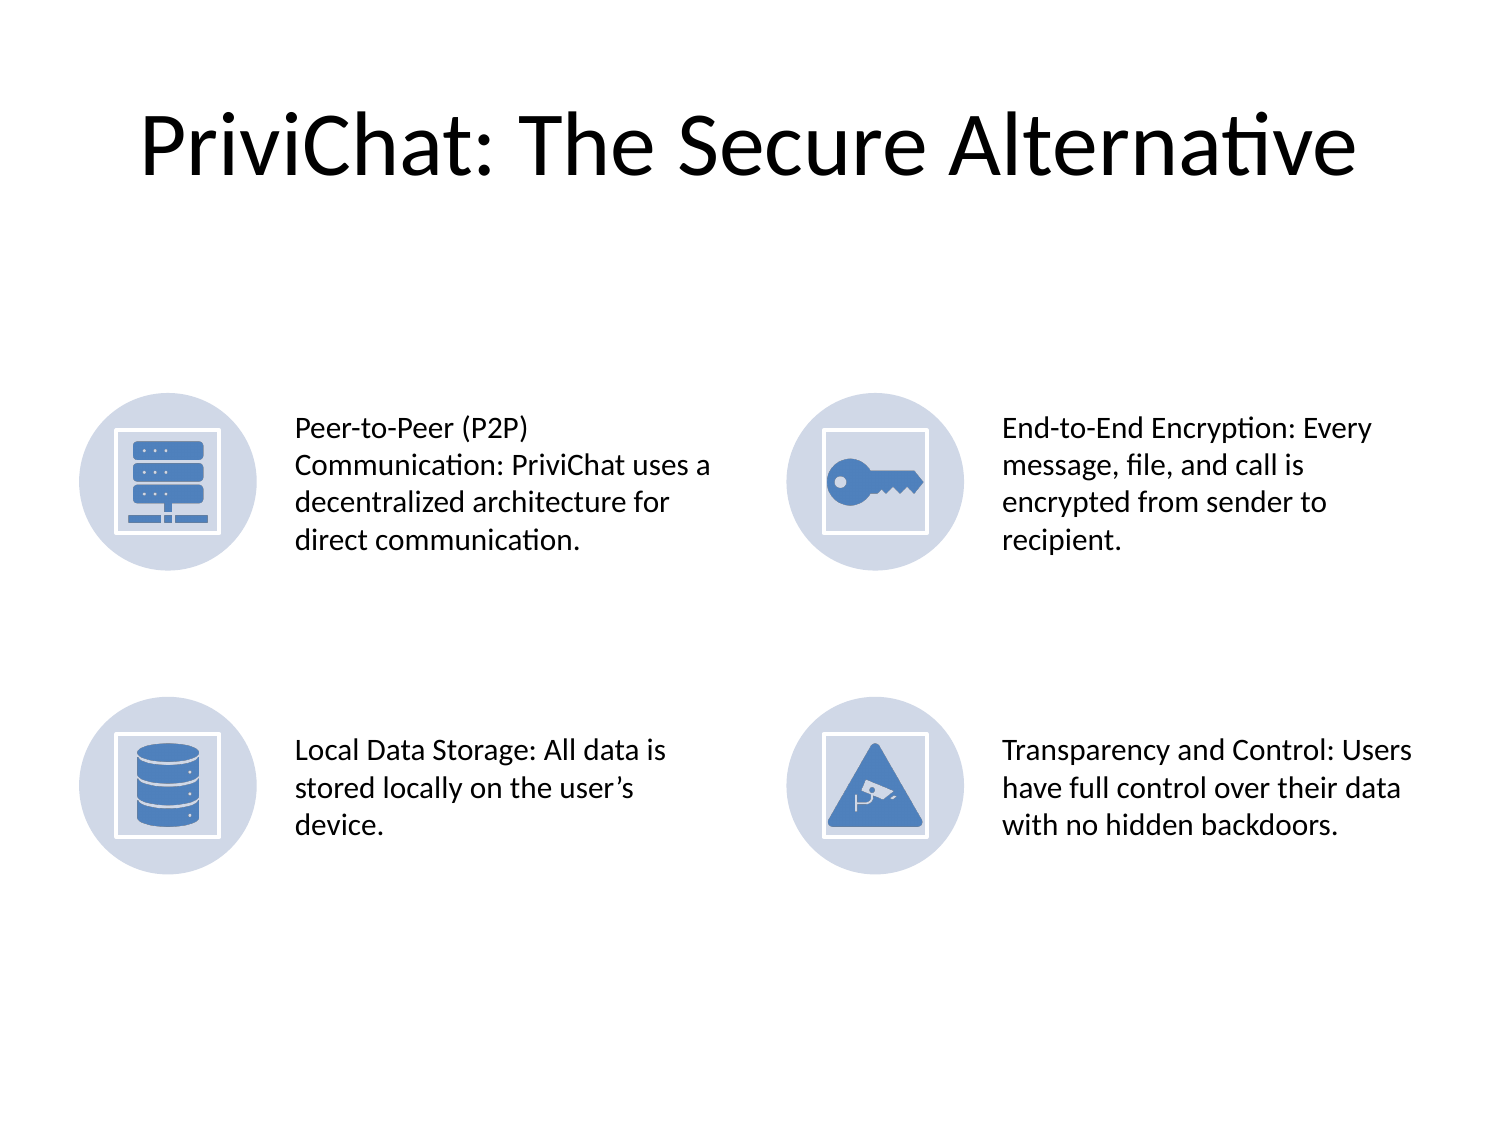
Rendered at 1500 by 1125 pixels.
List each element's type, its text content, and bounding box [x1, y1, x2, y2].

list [74, 262, 1426, 1006]
title PriviChat: The Secure Alternative [75, 45, 1425, 233]
